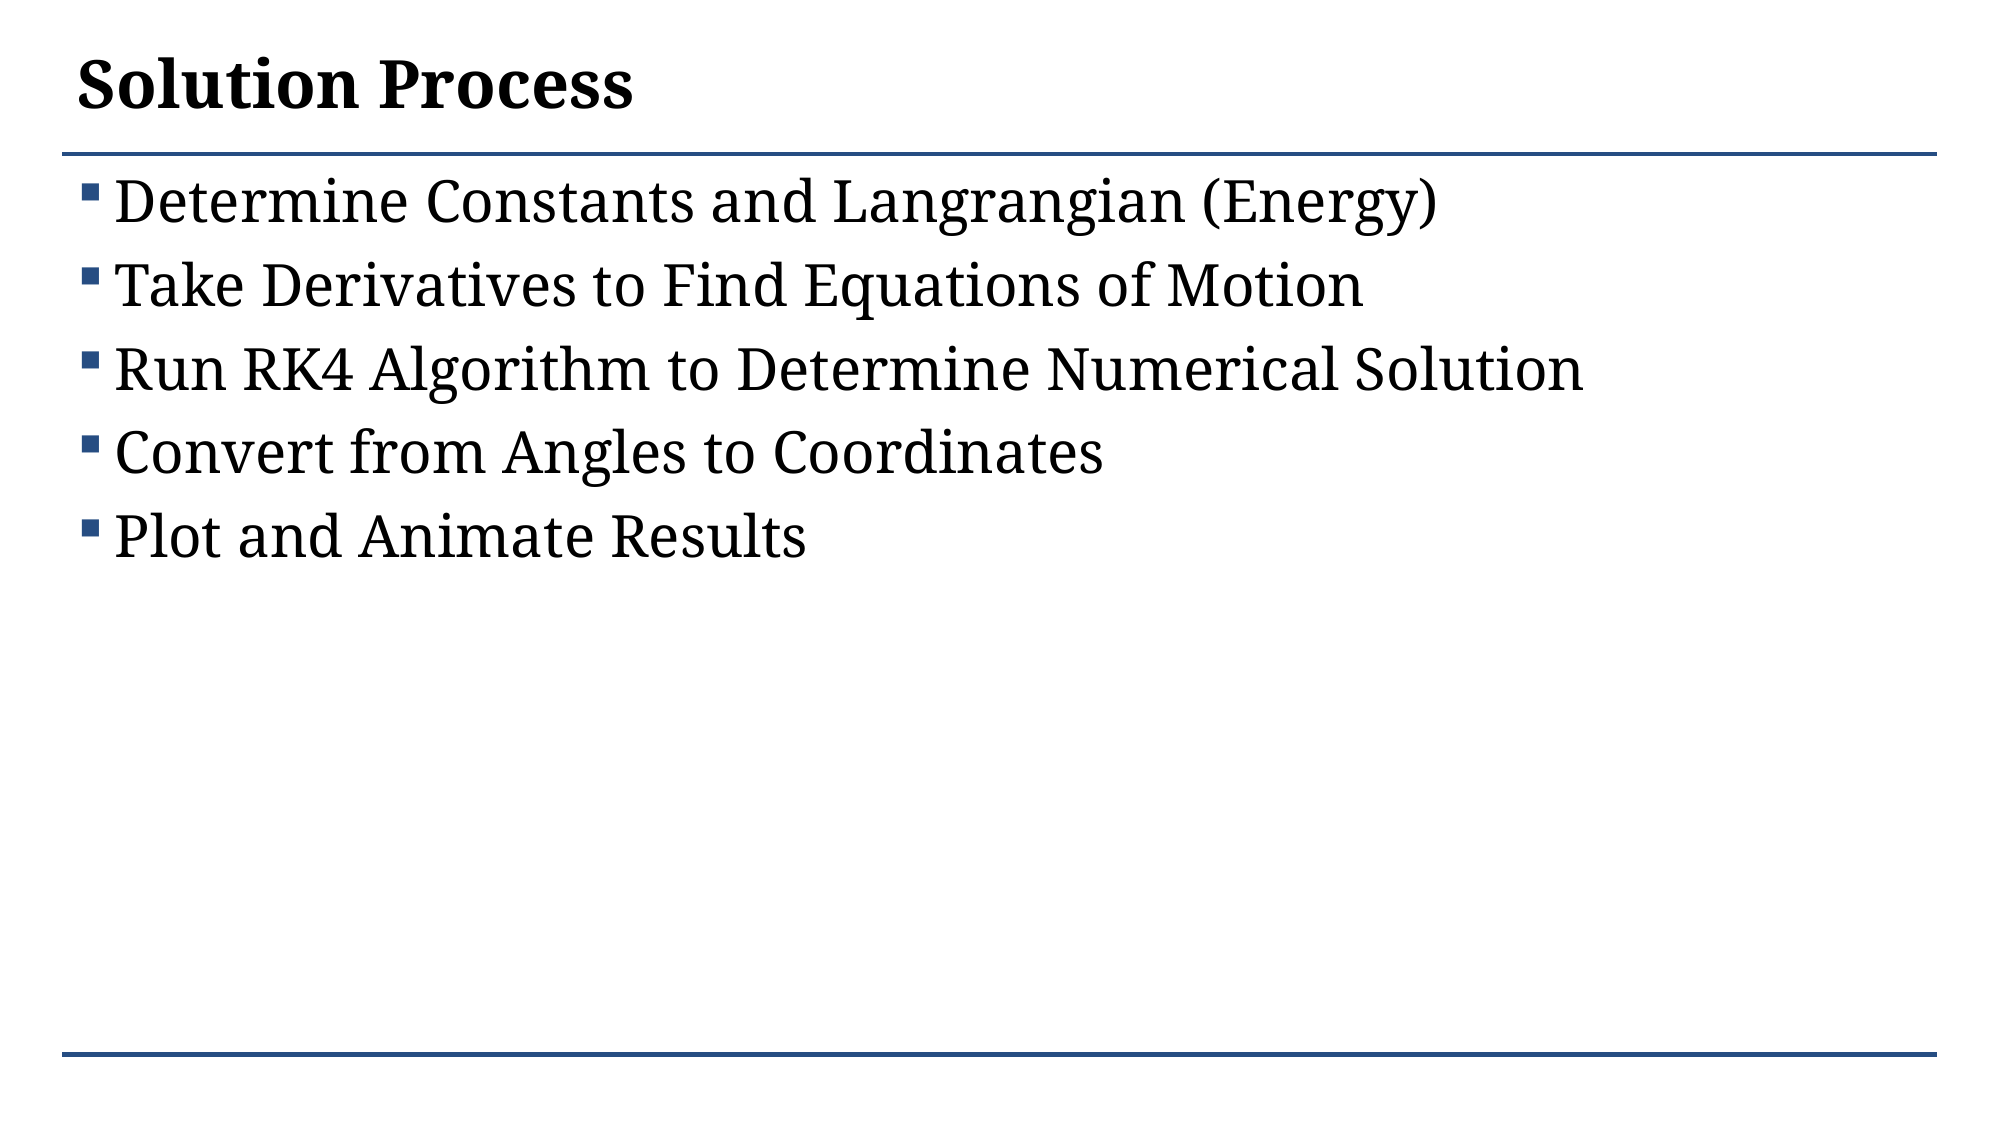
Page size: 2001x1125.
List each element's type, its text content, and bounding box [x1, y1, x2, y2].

title Solution Process [62, 31, 1938, 144]
list Determine Constants and Langrangian (Energy) Take Derivatives to Find Equations of Motion Run RK4 Algorithm to Determine Numerical Solution Convert from Angles to Coordinates Plot and Animate Results [62, 164, 1938, 1054]
